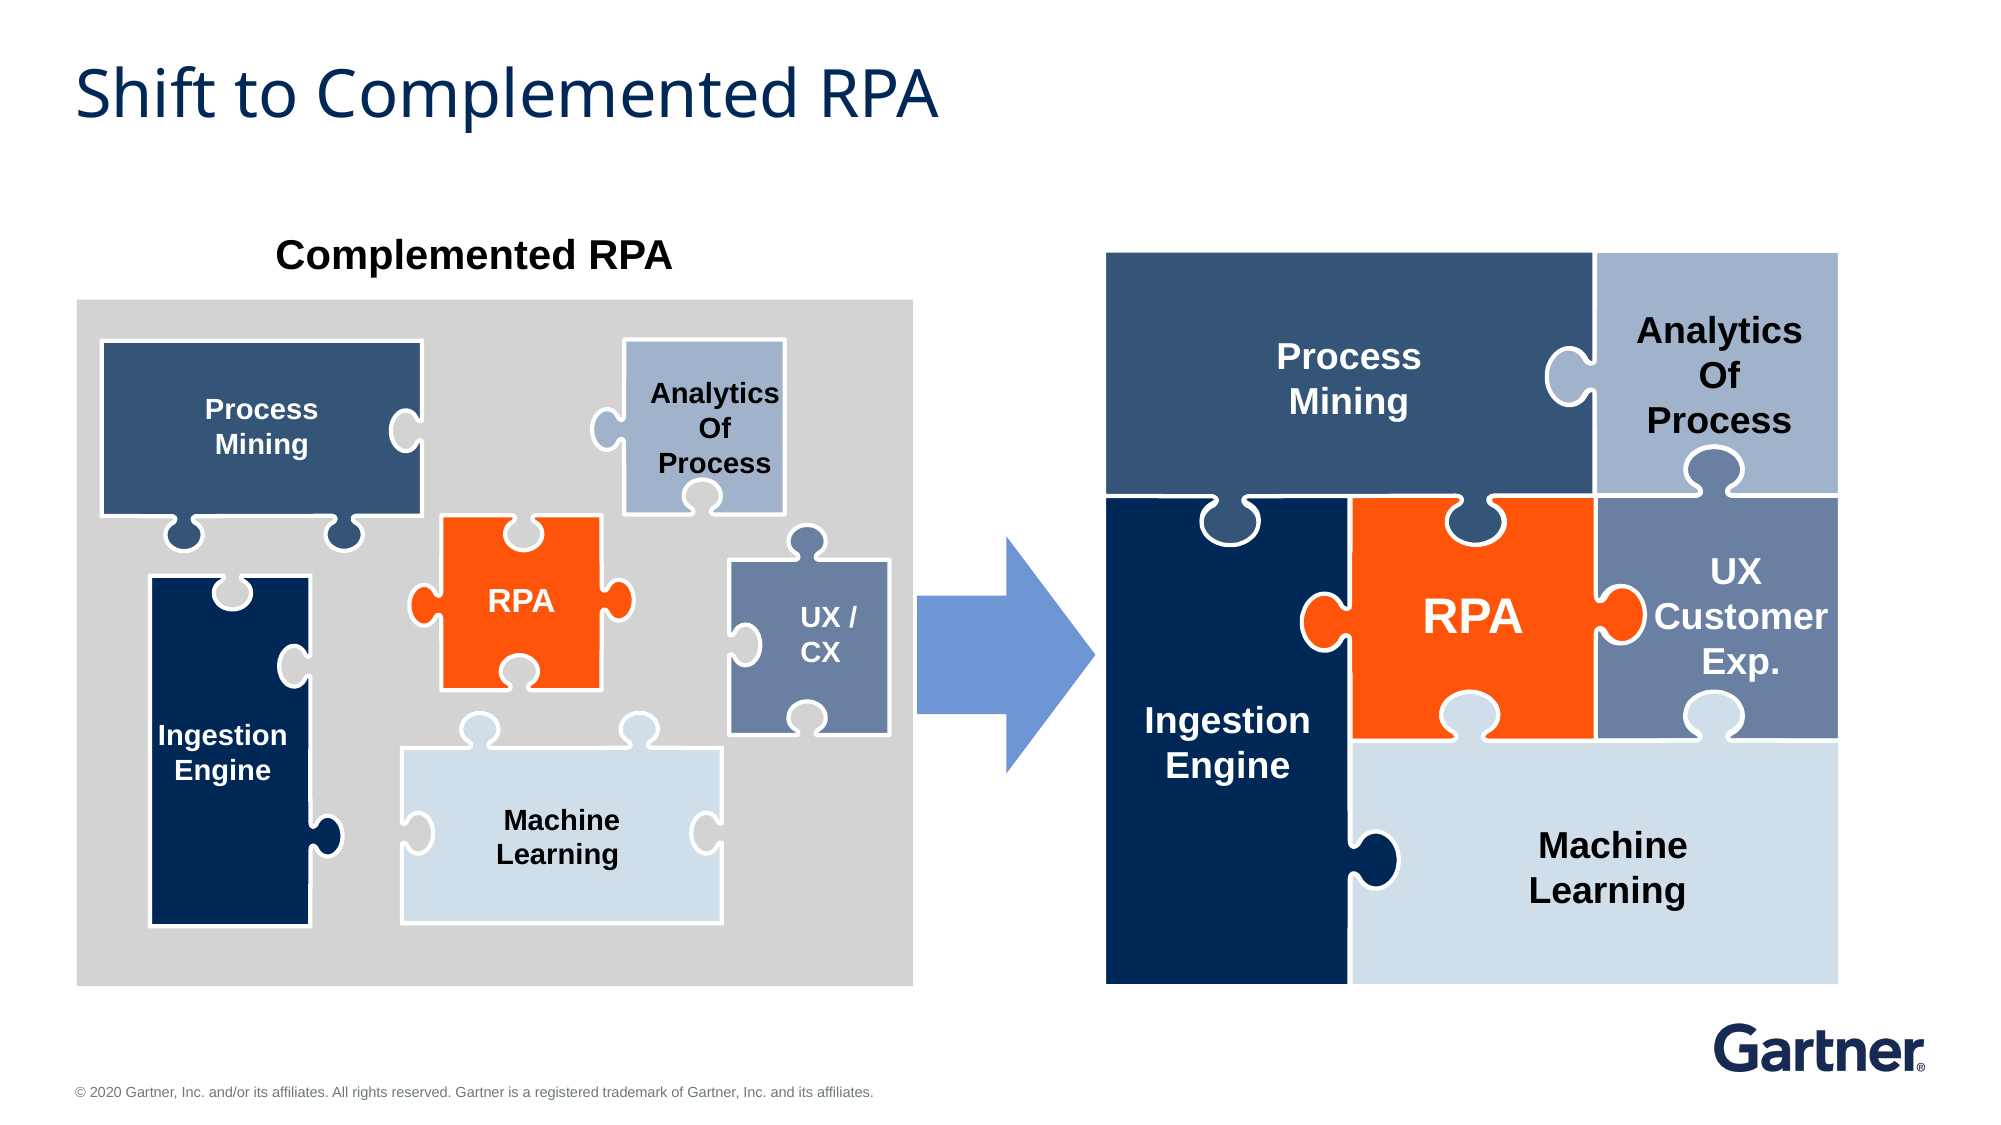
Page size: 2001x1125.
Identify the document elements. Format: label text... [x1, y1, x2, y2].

text_box Ingestion Engine [1103, 498, 1400, 988]
text_box UX Customer Exp. [1596, 447, 1841, 739]
picture [1714, 1023, 1925, 1072]
text_box Process Mining [1102, 249, 1596, 547]
text_box RPA [1303, 497, 1646, 739]
text_box Analytics Of Process [1548, 250, 1841, 496]
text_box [76, 299, 913, 987]
text_box Machine Learning [1351, 690, 1842, 988]
text_box Complemented RPA [260, 220, 689, 285]
title Shift to Complemented RPA [75, 60, 1925, 133]
text_box [917, 536, 1096, 774]
